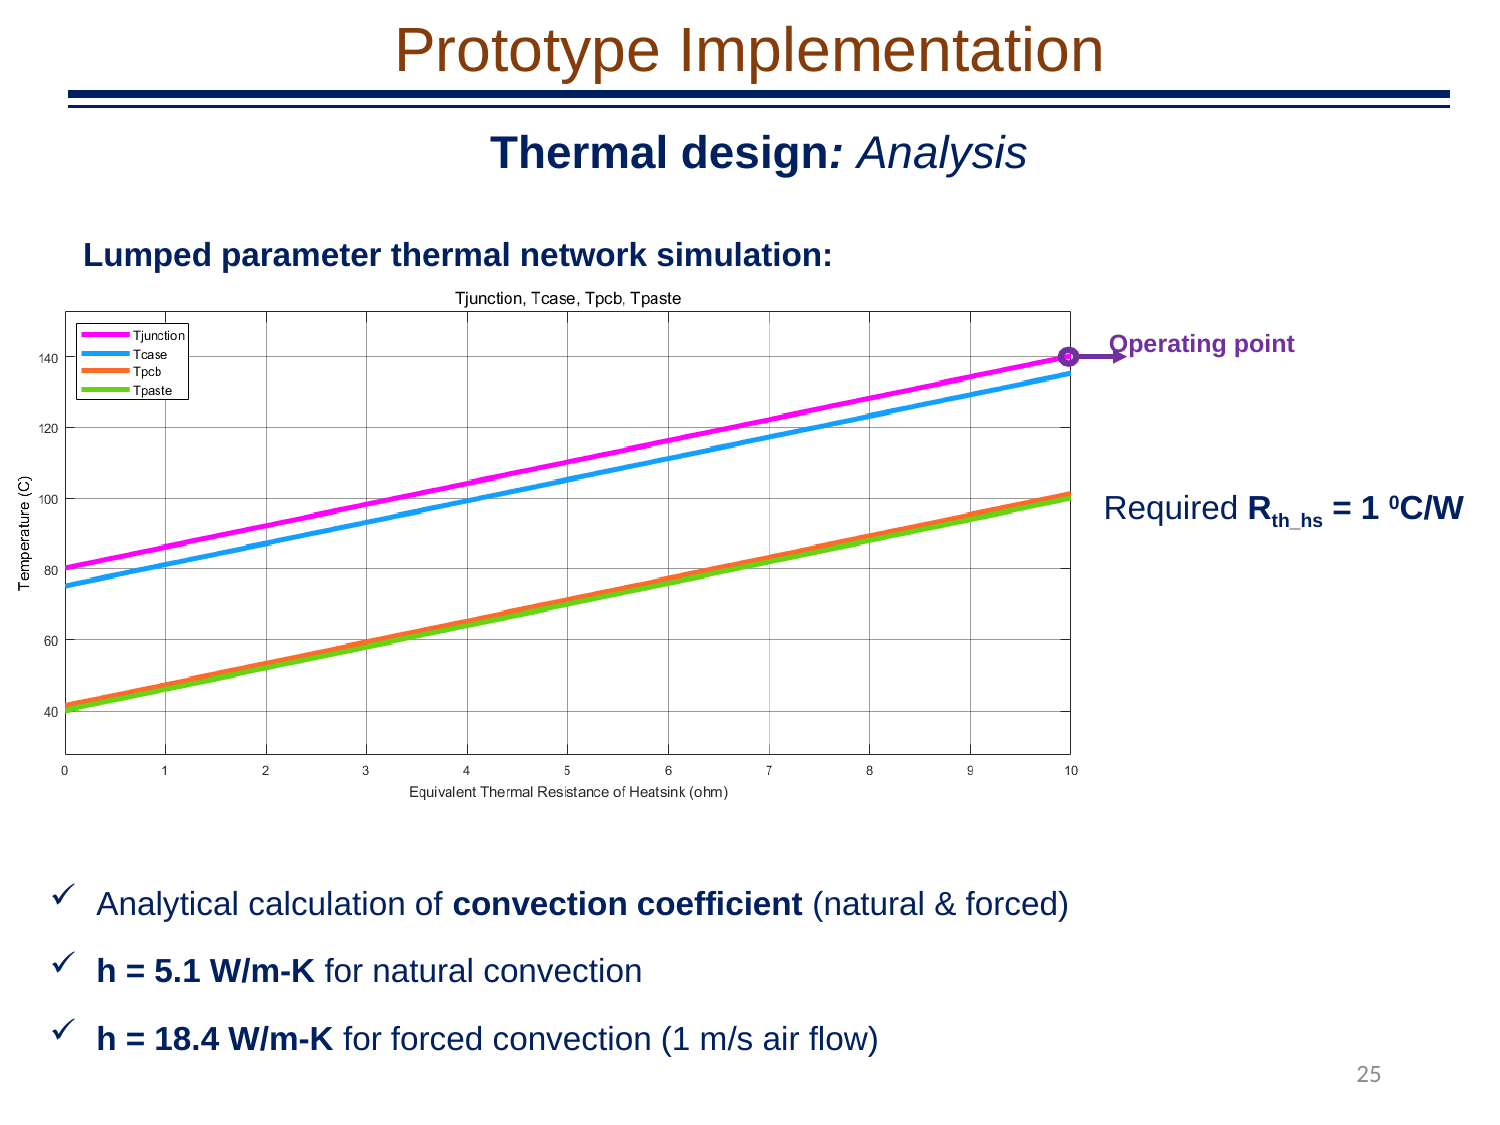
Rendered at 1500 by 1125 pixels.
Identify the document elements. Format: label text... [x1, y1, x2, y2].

text_box Thermal design: Analysis [43, 111, 1475, 186]
slide_number 25 [1059, 1042, 1397, 1103]
text_box Lumped parameter thermal network simulation: [68, 222, 1500, 281]
text_box Required Rth_hs = 1 0C/W [1089, 475, 1500, 539]
text_box Prototype Implementation [0, 1, 1500, 92]
text_box Analytical calculation of convection coefficient (natural & forced) h = 5.1 W/m-K for natural convection h = 18.4 W/m-K for forced convection (1 m/s air flow) [34, 871, 1128, 1065]
picture [13, 283, 1089, 809]
text_box Operating point [1094, 317, 1310, 365]
